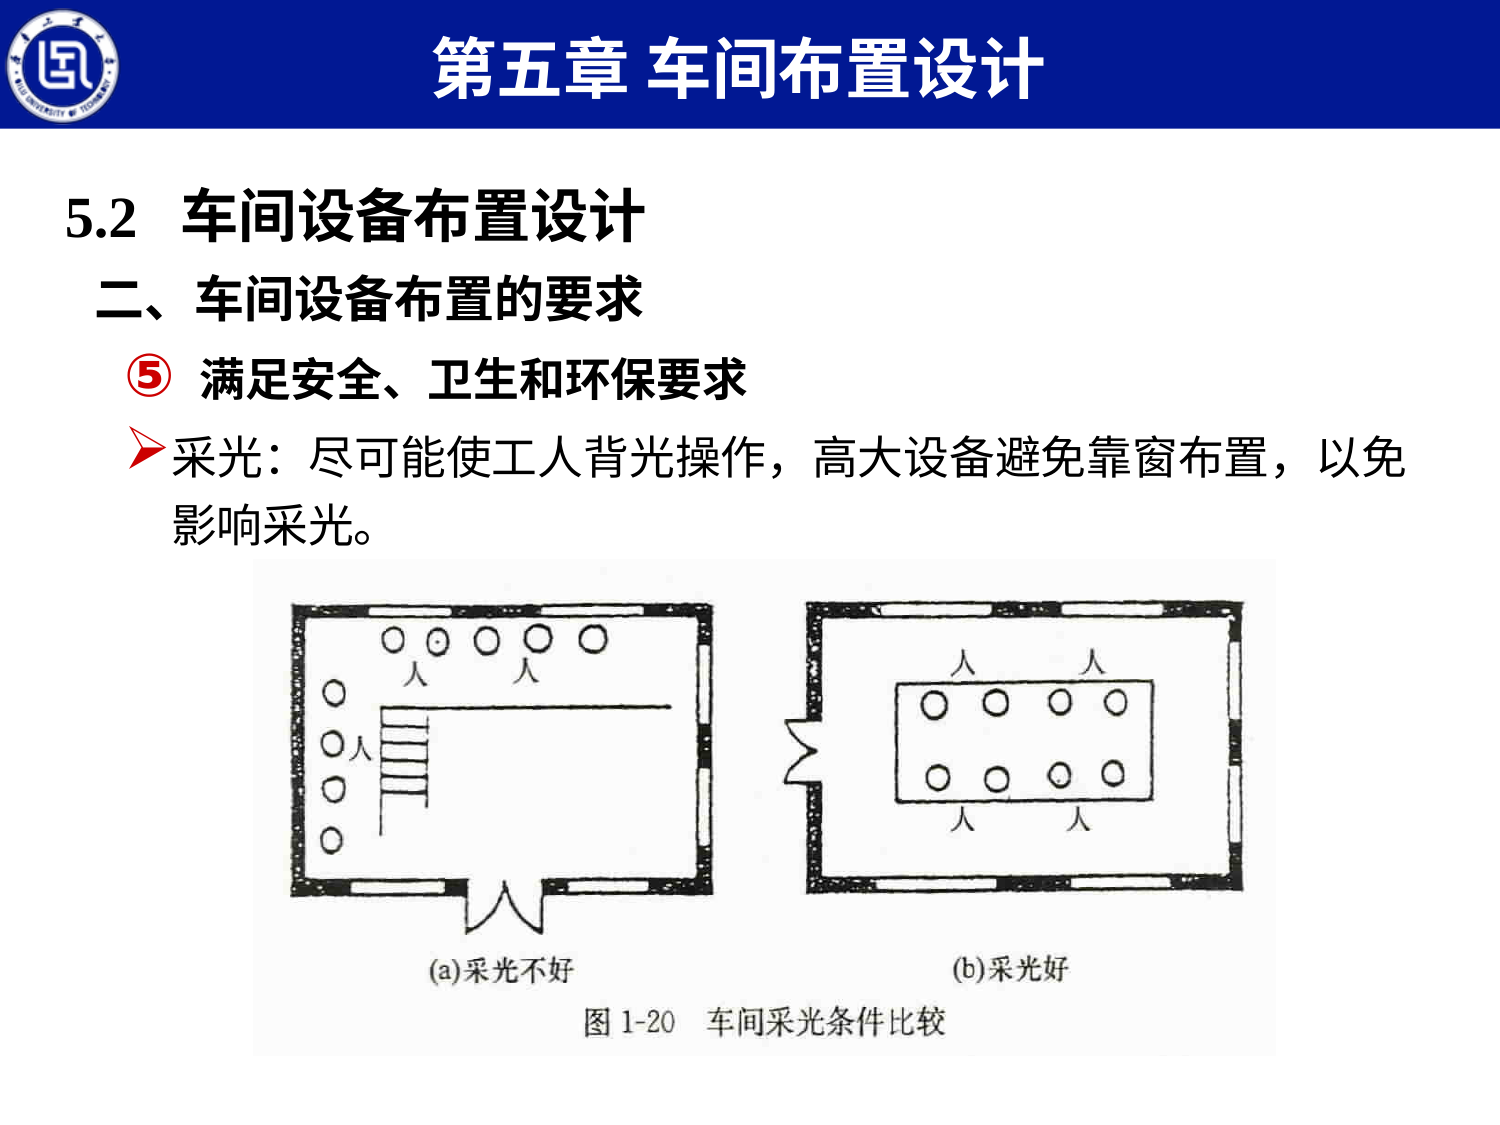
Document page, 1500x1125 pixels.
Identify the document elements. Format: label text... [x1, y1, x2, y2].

text_box 5.2 车间设备布置设计 二、车间设备布置的要求 满足安全、卫生和环保要求 采光：尽可能使工人背光操作，高大设备避免靠窗布置，以免影响采光。 [50, 172, 1438, 1059]
text_box 第五章 车间布置设计 [58, 19, 1418, 115]
picture [1, 7, 123, 126]
picture [253, 558, 1276, 1056]
